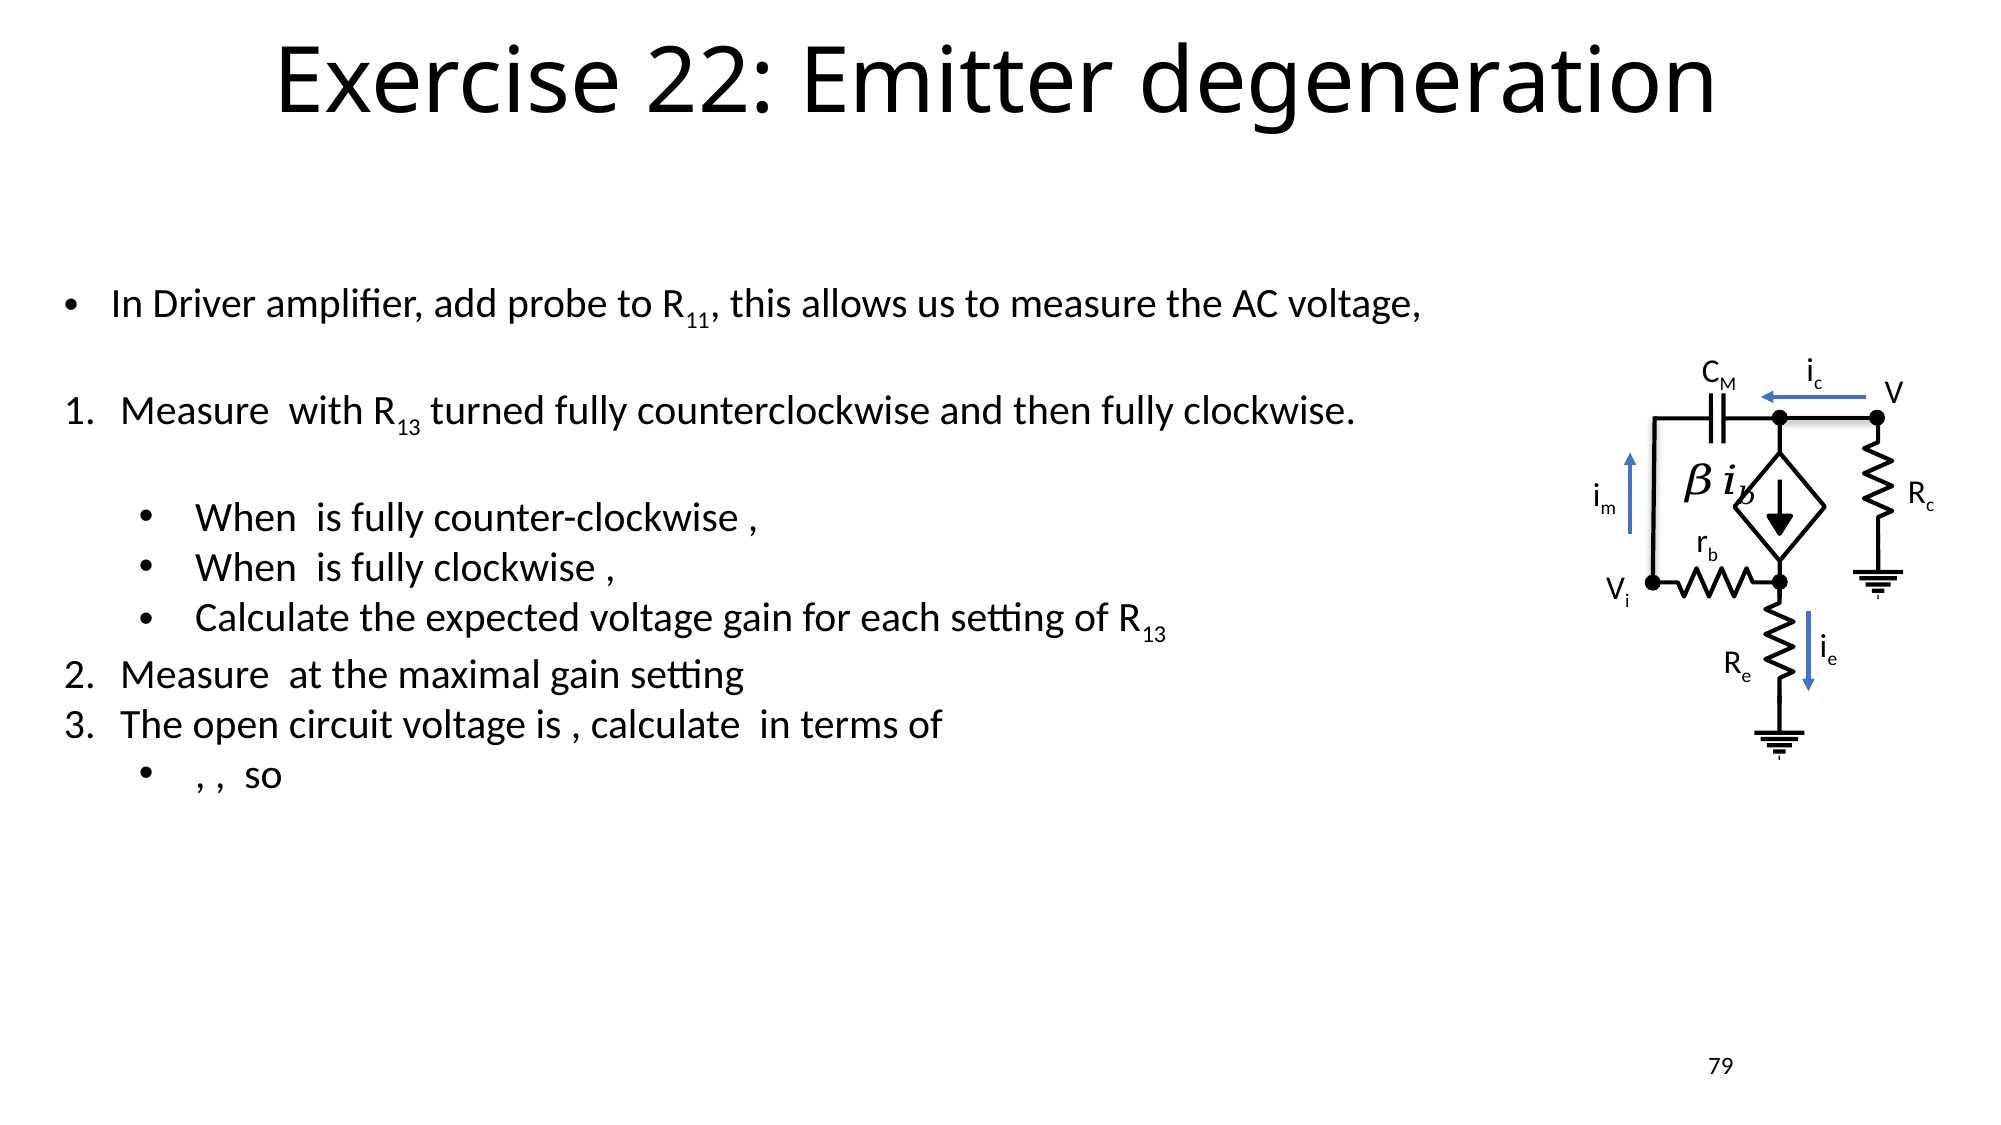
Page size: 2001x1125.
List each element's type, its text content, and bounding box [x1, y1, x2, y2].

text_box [1585, 340, 1967, 758]
slide_number 79 [1391, 730, 1742, 1125]
text_box Exercise 22: Emitter degeneration [20, 20, 1975, 131]
